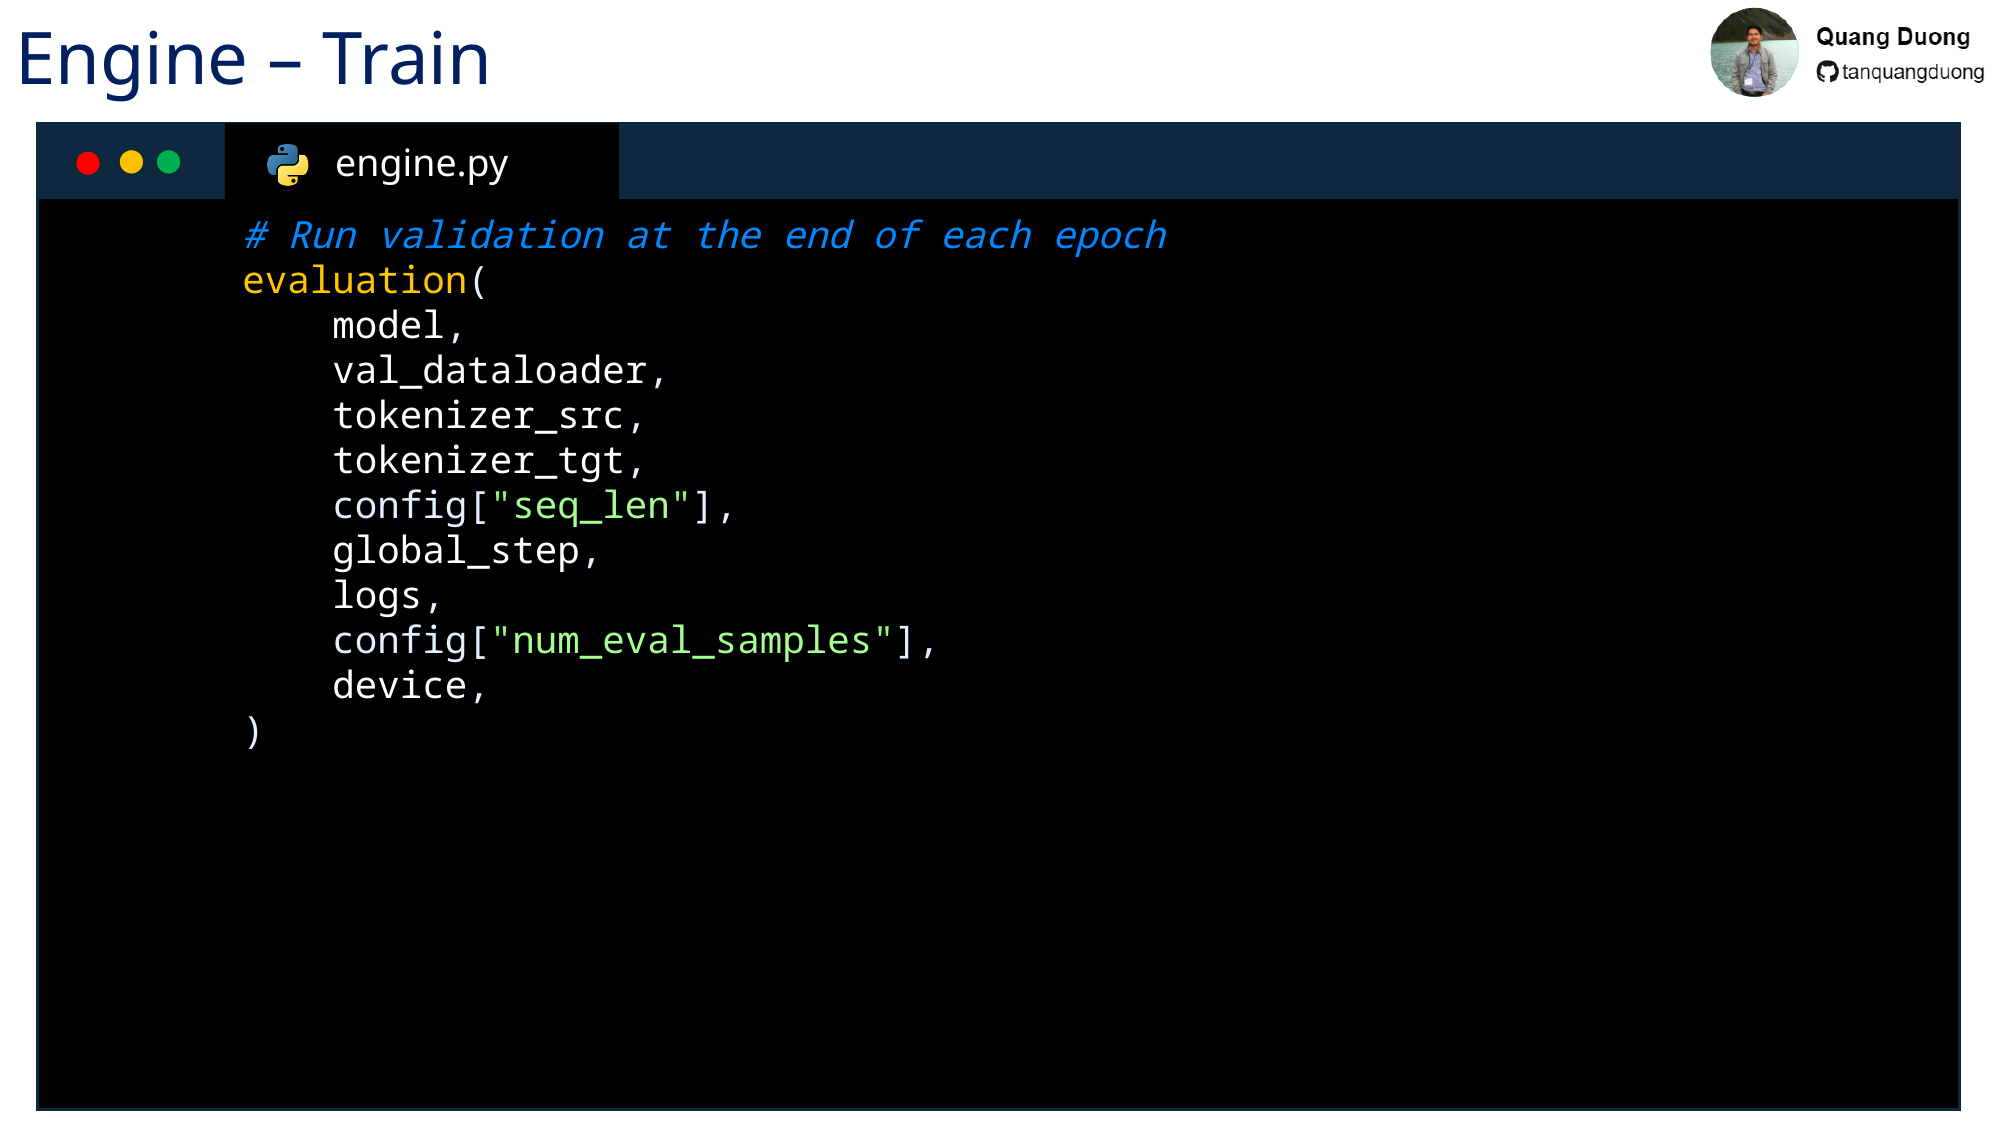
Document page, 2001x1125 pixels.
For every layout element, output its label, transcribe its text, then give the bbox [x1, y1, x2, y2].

text_box Engine – Train [0, 13, 1163, 108]
picture [266, 143, 311, 192]
picture [1704, 6, 1986, 101]
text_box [36, 122, 1962, 1111]
